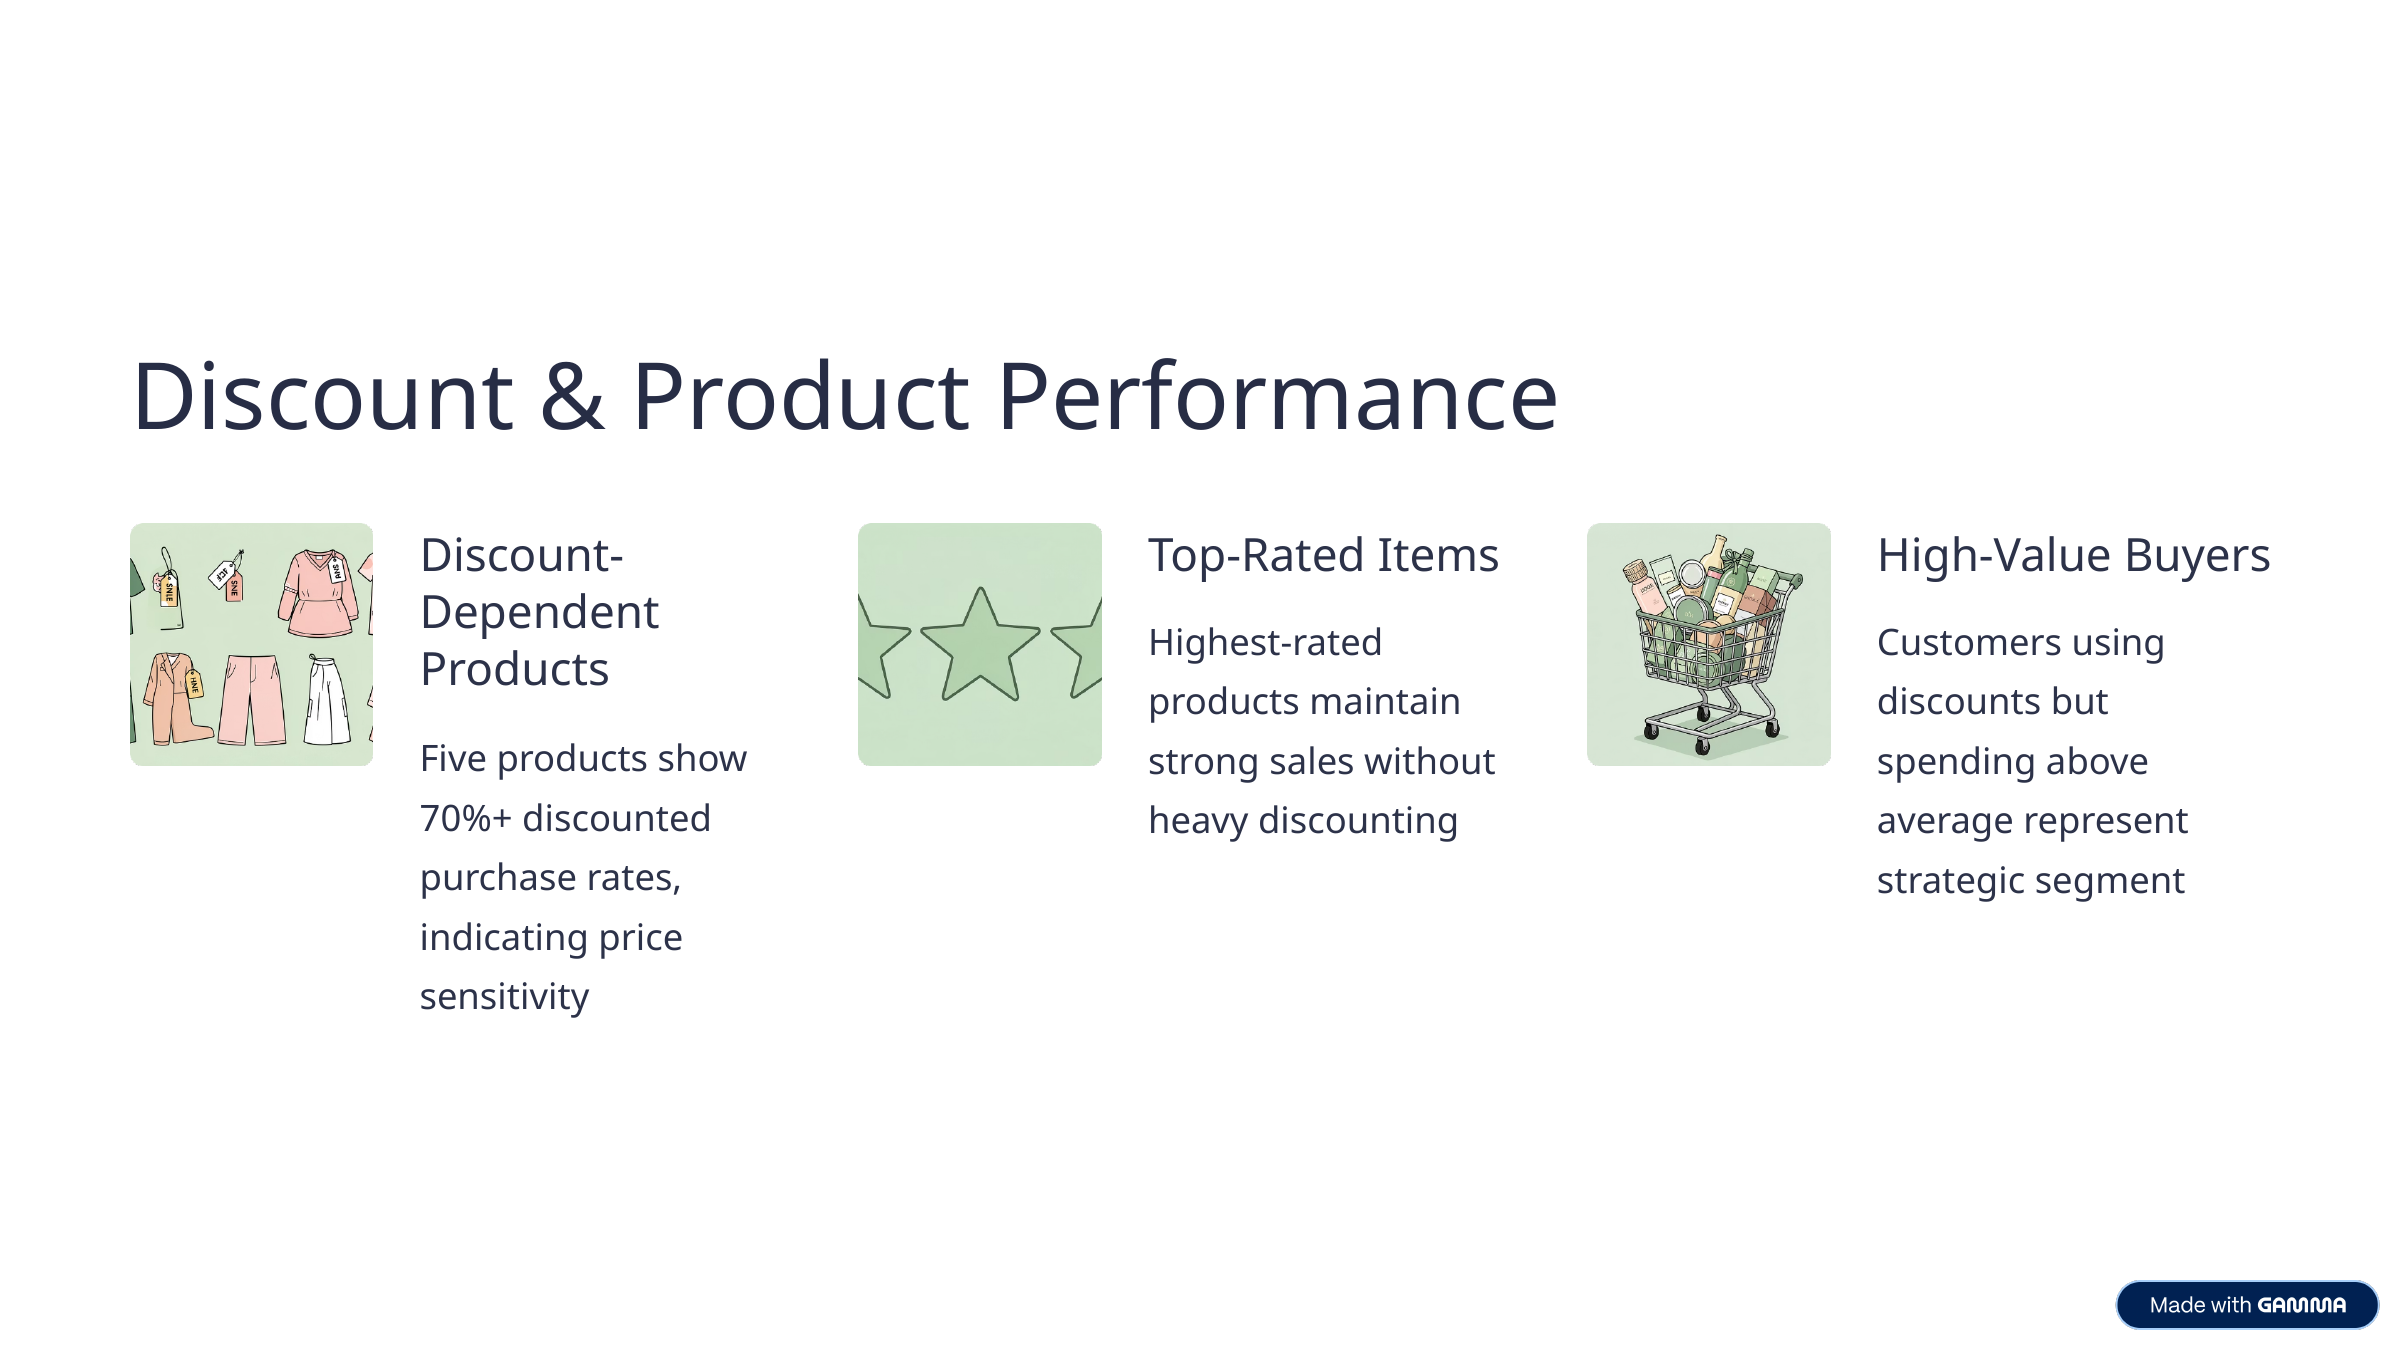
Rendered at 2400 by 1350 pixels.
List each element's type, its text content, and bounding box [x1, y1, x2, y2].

picture [1587, 523, 1831, 766]
text_box Five products show 70%+ discounted purchase rates, indicating price sensitivity [419, 719, 813, 1018]
text_box Discount & Product Performance [130, 332, 1459, 449]
picture [2106, 1271, 2389, 1339]
picture [130, 523, 373, 766]
text_box High-Value Buyers [1876, 523, 2270, 582]
text_box Discount-Dependent Products [419, 523, 813, 698]
text_box Customers using discounts but spending above average represent strategic segment [1876, 603, 2270, 902]
text_box Top-Rated Items [1148, 523, 1542, 582]
text_box Highest-rated products maintain strong sales without heavy discounting [1148, 603, 1542, 842]
picture [858, 523, 1102, 766]
